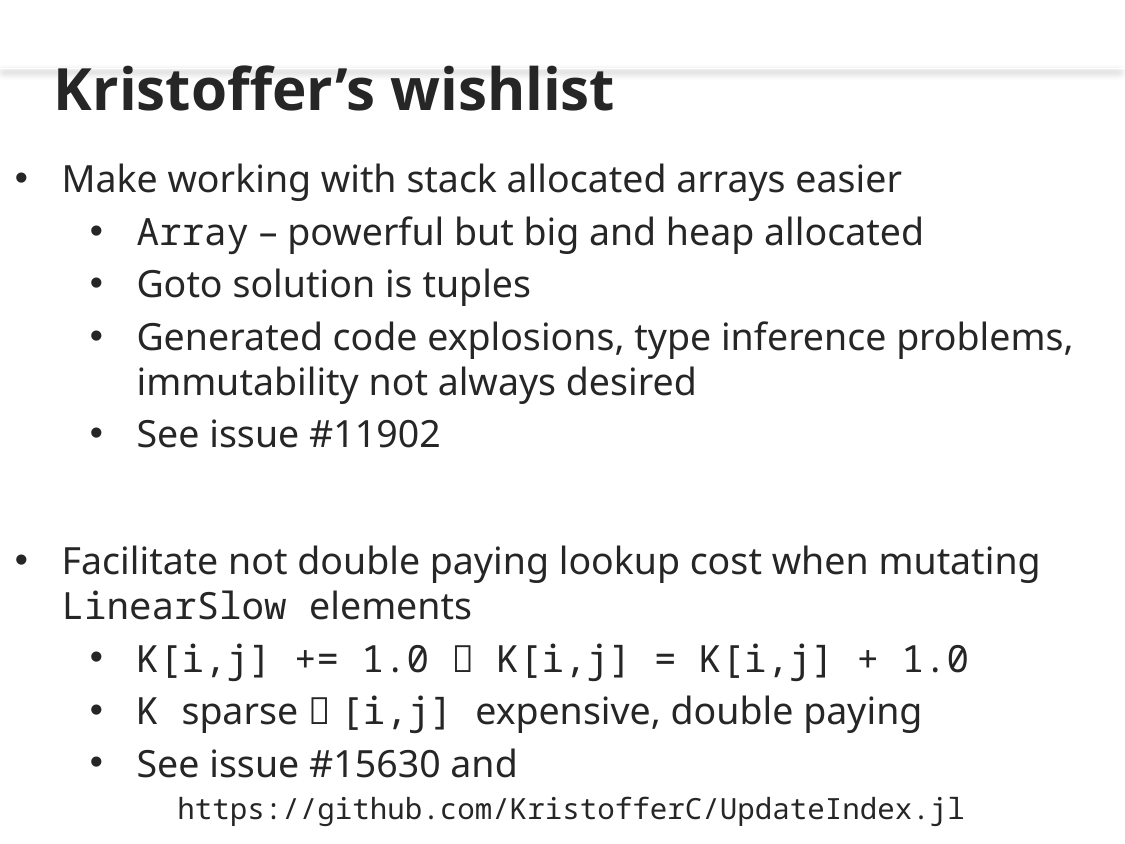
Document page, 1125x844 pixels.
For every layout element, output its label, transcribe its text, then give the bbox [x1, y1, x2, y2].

list Make working with stack allocated arrays easier Array – powerful but big and heap allocated Goto solution is tuples Generated code explosions, type inference problems, immutability not always desired See issue #11902 Facilitate not double paying lookup cost when mutating LinearSlow elements K[i,j] += 1.0  K[i,j] = K[i,j] + 1.0 K sparse  [i,j] expensive, double paying See issue #15630 and https://github.com/KristofferC/UpdateIndex.jl [0, 155, 1125, 833]
list Kristoffer’s wishlist [39, 44, 1052, 146]
